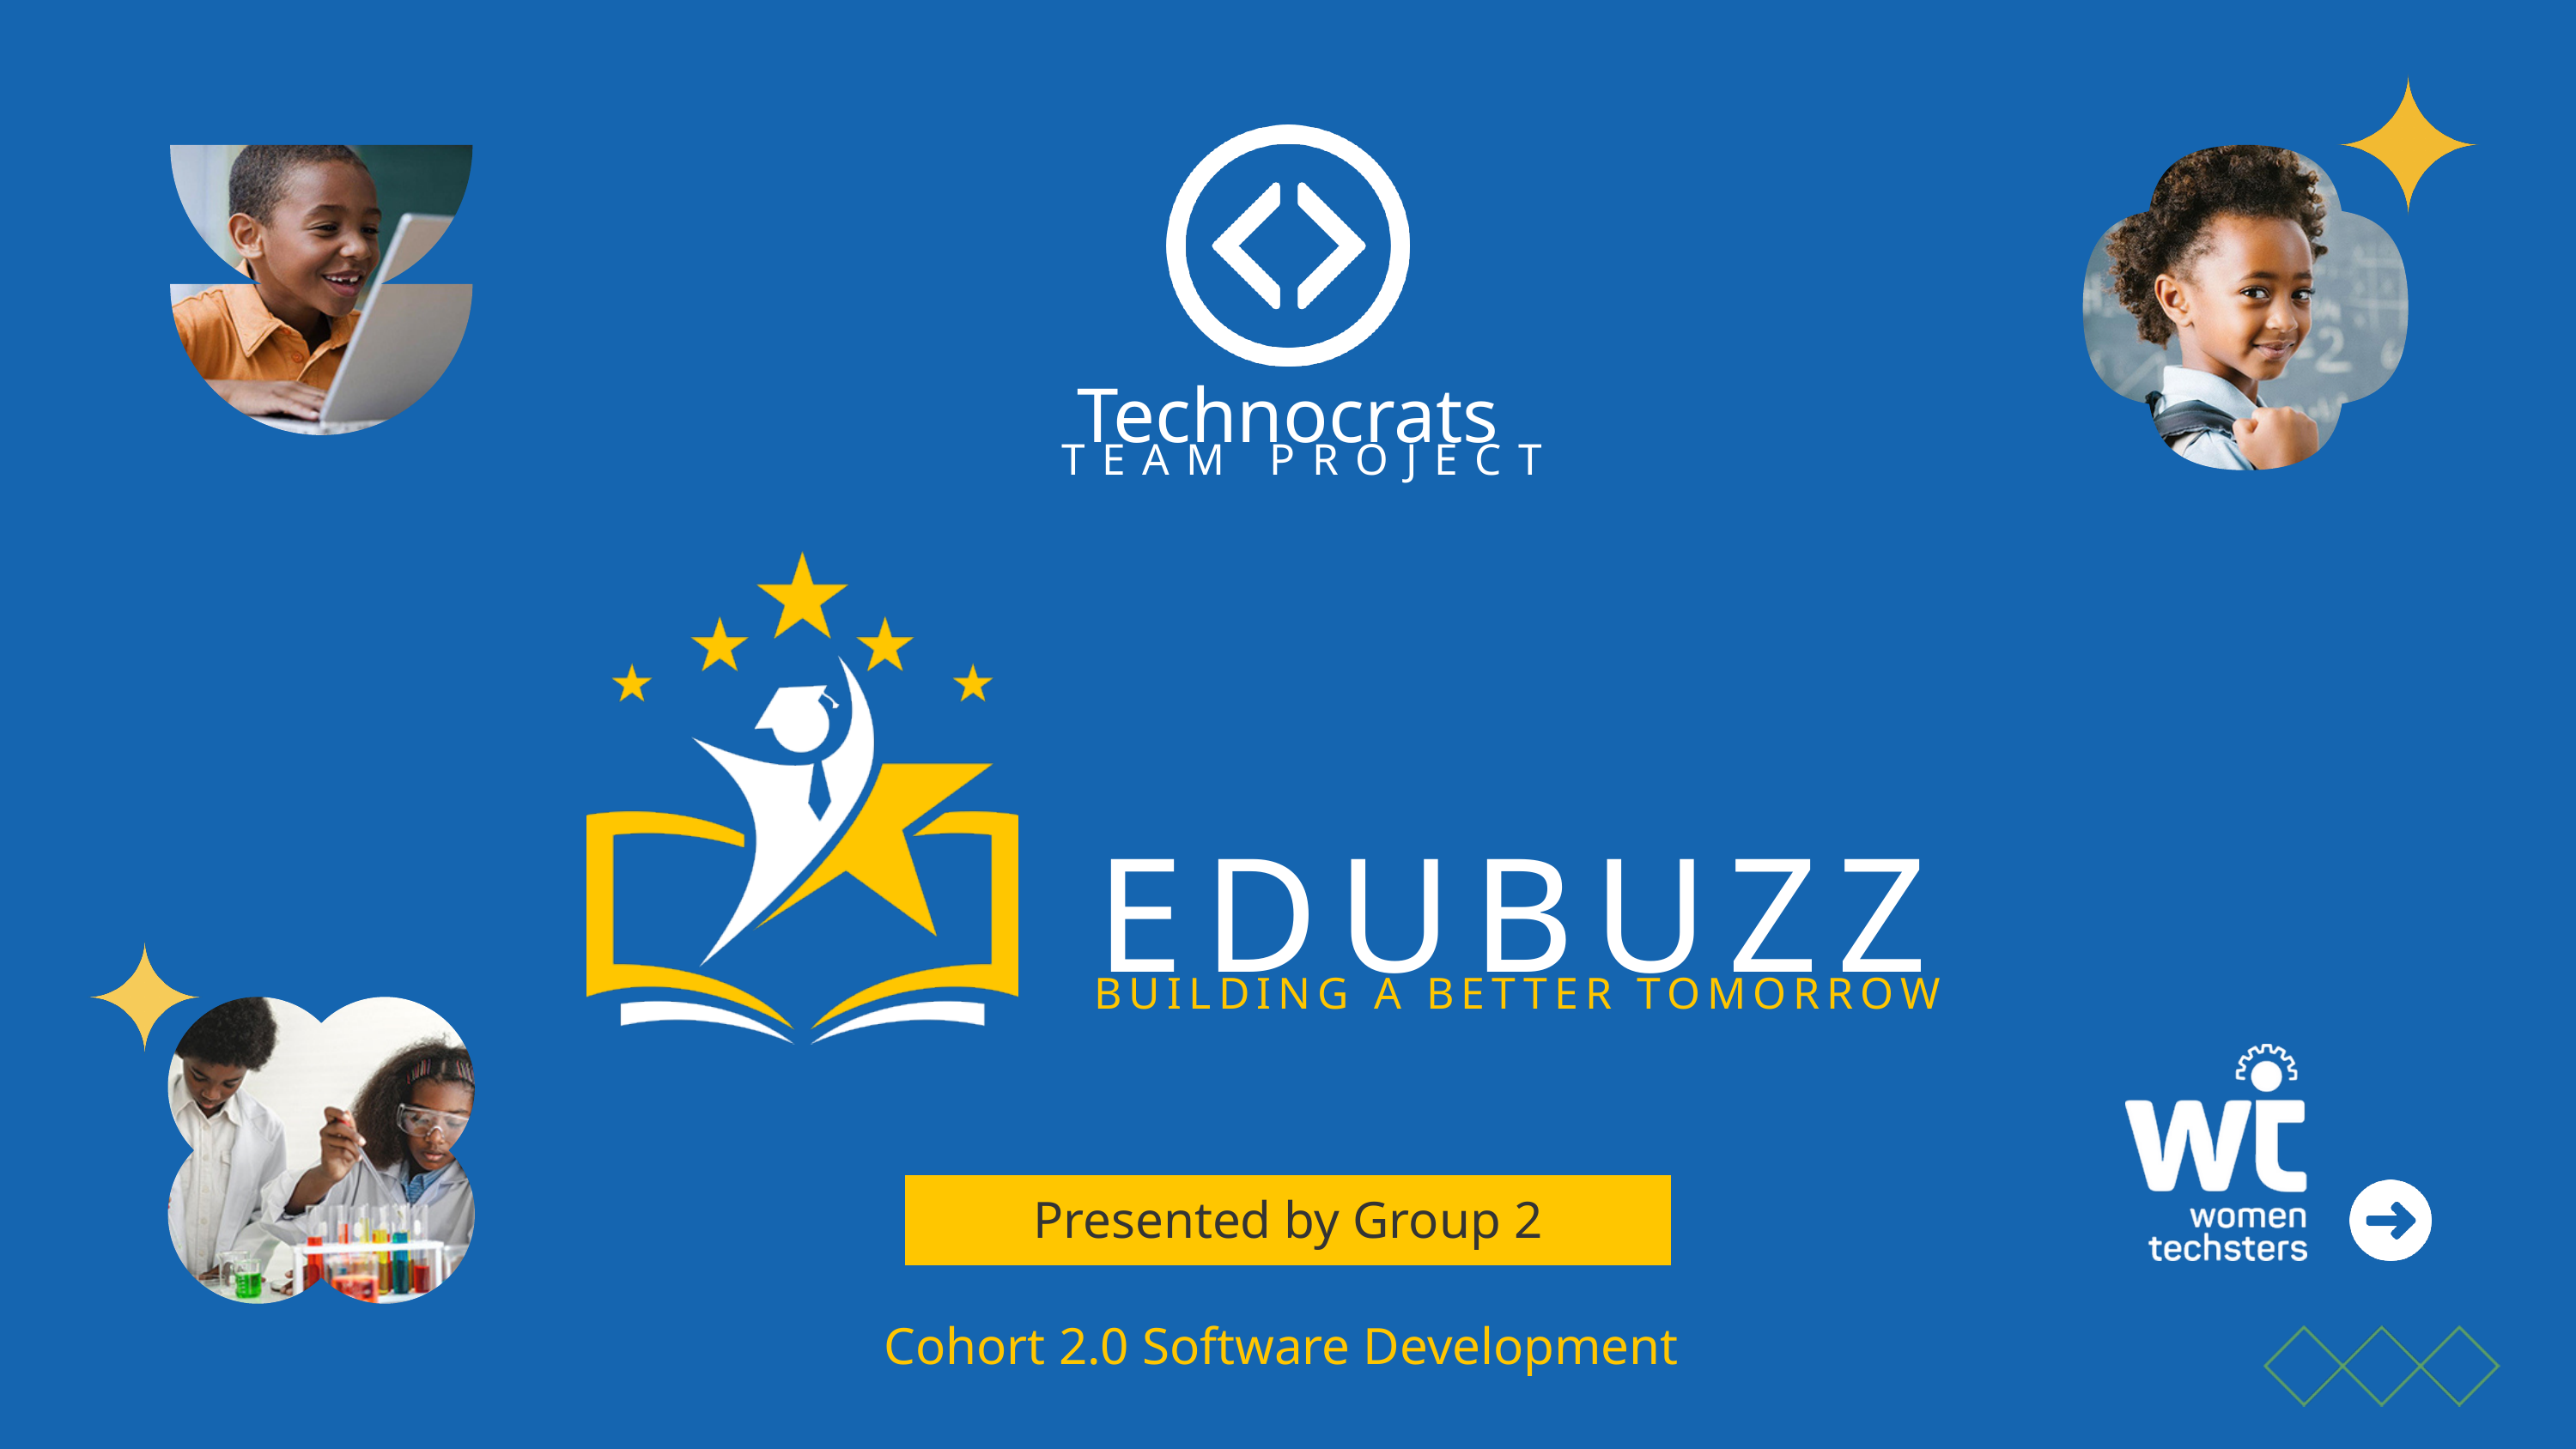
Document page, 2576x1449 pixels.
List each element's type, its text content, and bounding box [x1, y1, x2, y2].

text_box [835, 124, 1741, 502]
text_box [2082, 144, 2409, 470]
picture [2125, 1044, 2307, 1262]
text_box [905, 1174, 1671, 1266]
picture [2349, 1179, 2432, 1262]
picture [2335, 71, 2482, 219]
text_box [167, 997, 476, 1304]
picture [87, 938, 204, 1055]
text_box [169, 144, 473, 436]
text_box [586, 551, 1990, 1045]
text_box Cohort 2.0 Software Development [813, 1304, 1763, 1374]
picture [2263, 1325, 2500, 1407]
